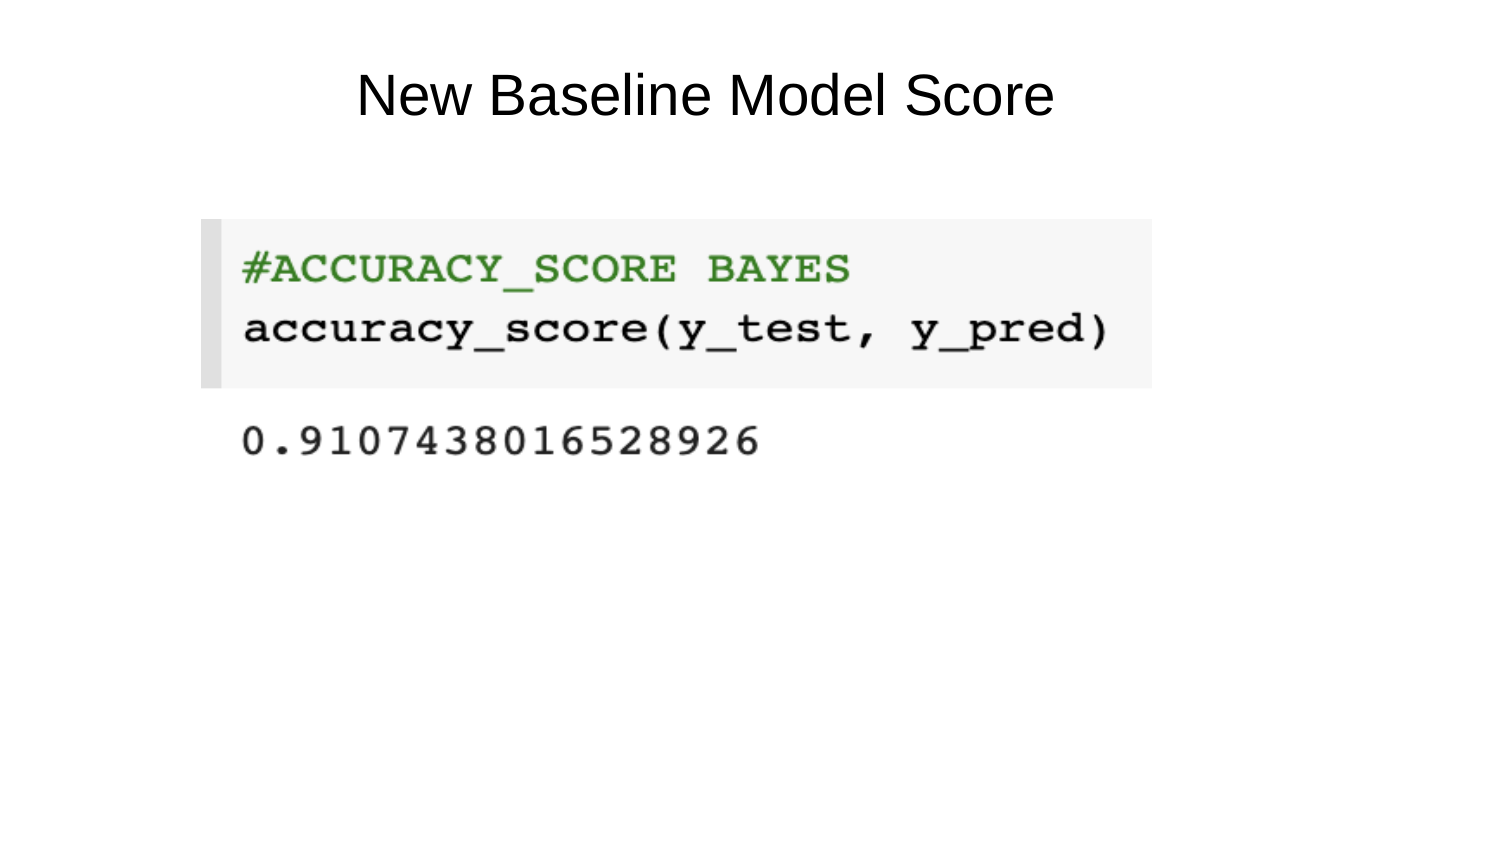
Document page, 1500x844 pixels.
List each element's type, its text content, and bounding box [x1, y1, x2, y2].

title New Baseline Model Score [7, 42, 1406, 137]
picture [201, 219, 1152, 489]
